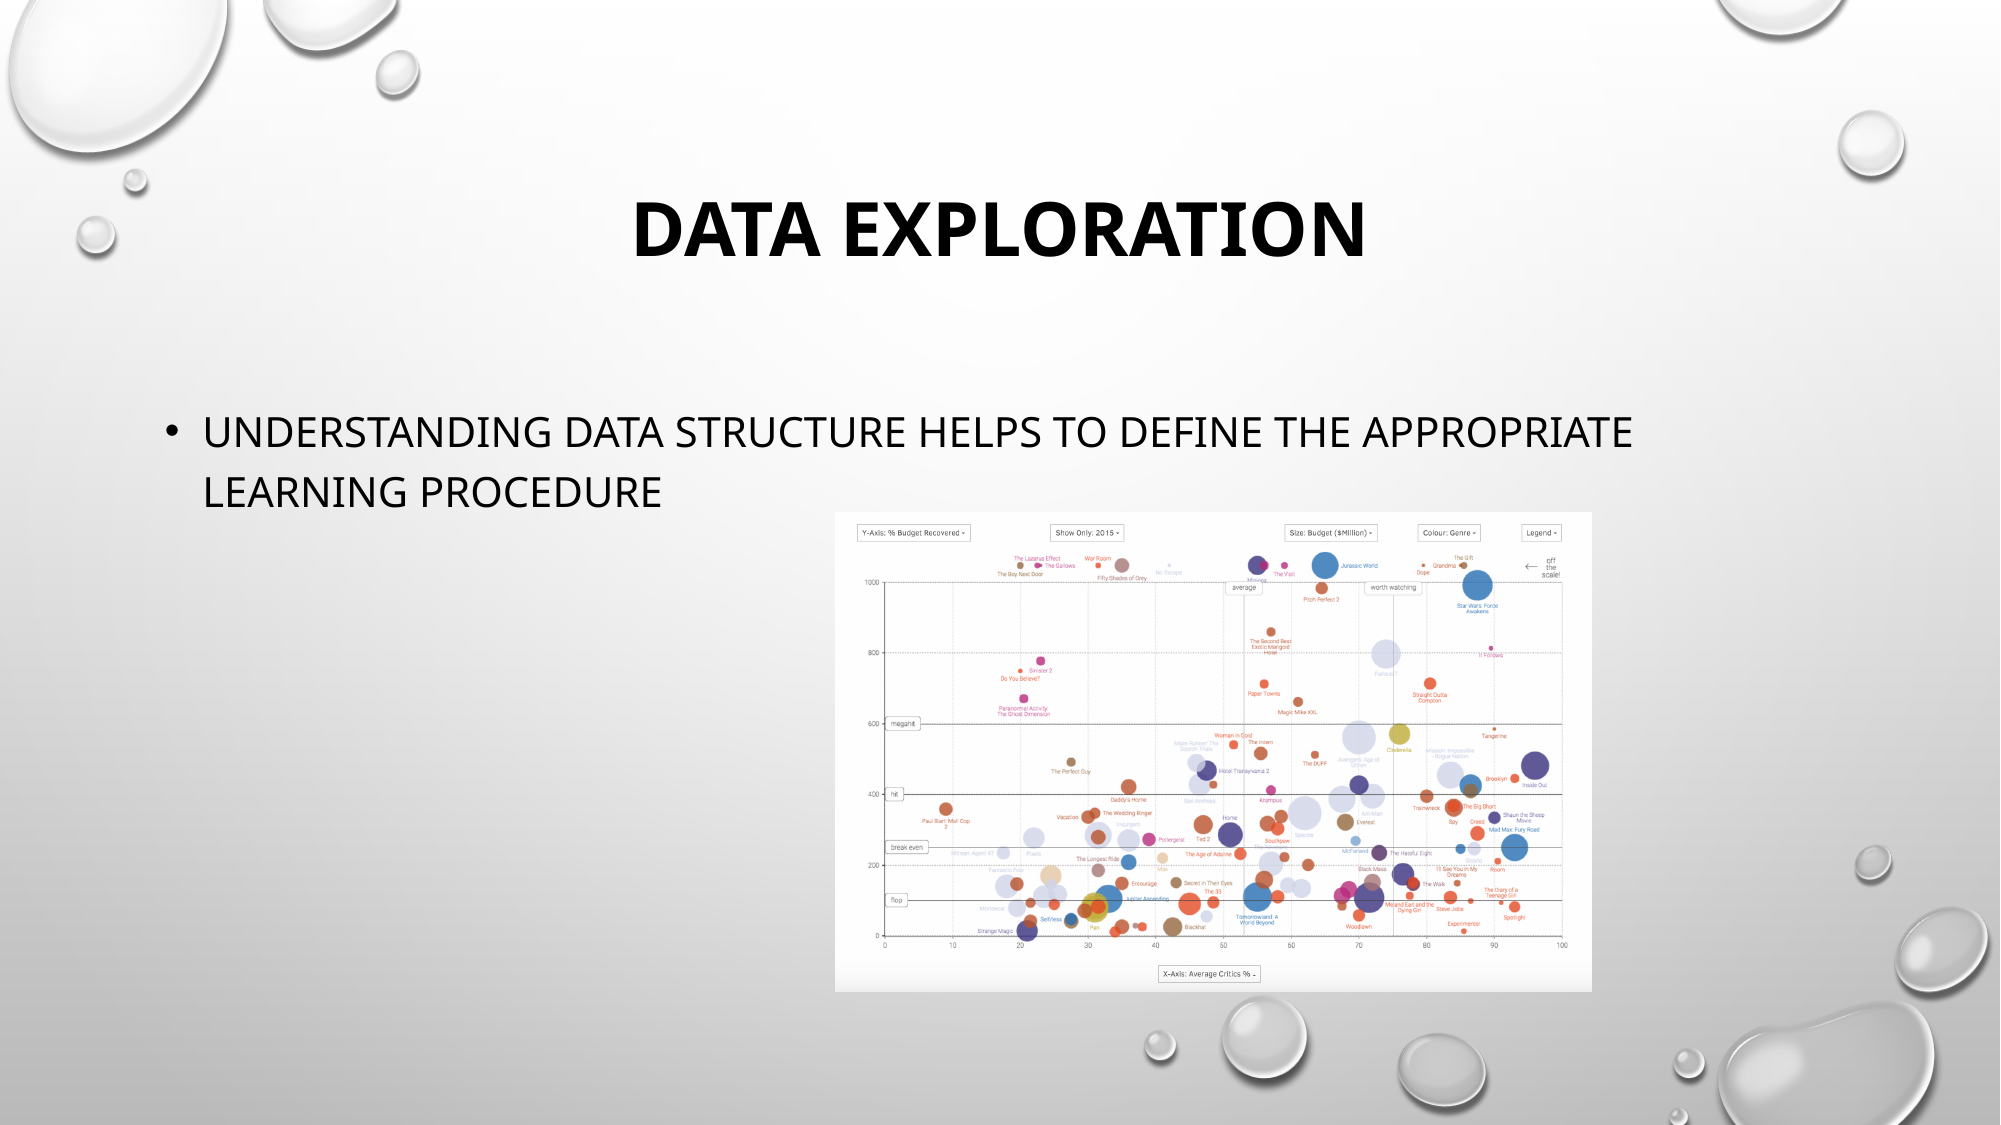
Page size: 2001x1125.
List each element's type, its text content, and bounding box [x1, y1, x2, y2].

picture [0, 0, 2000, 1125]
list understanding data structure helps to define the appropriate learning procedure [149, 388, 1850, 950]
title Data exploration [149, 101, 1851, 364]
